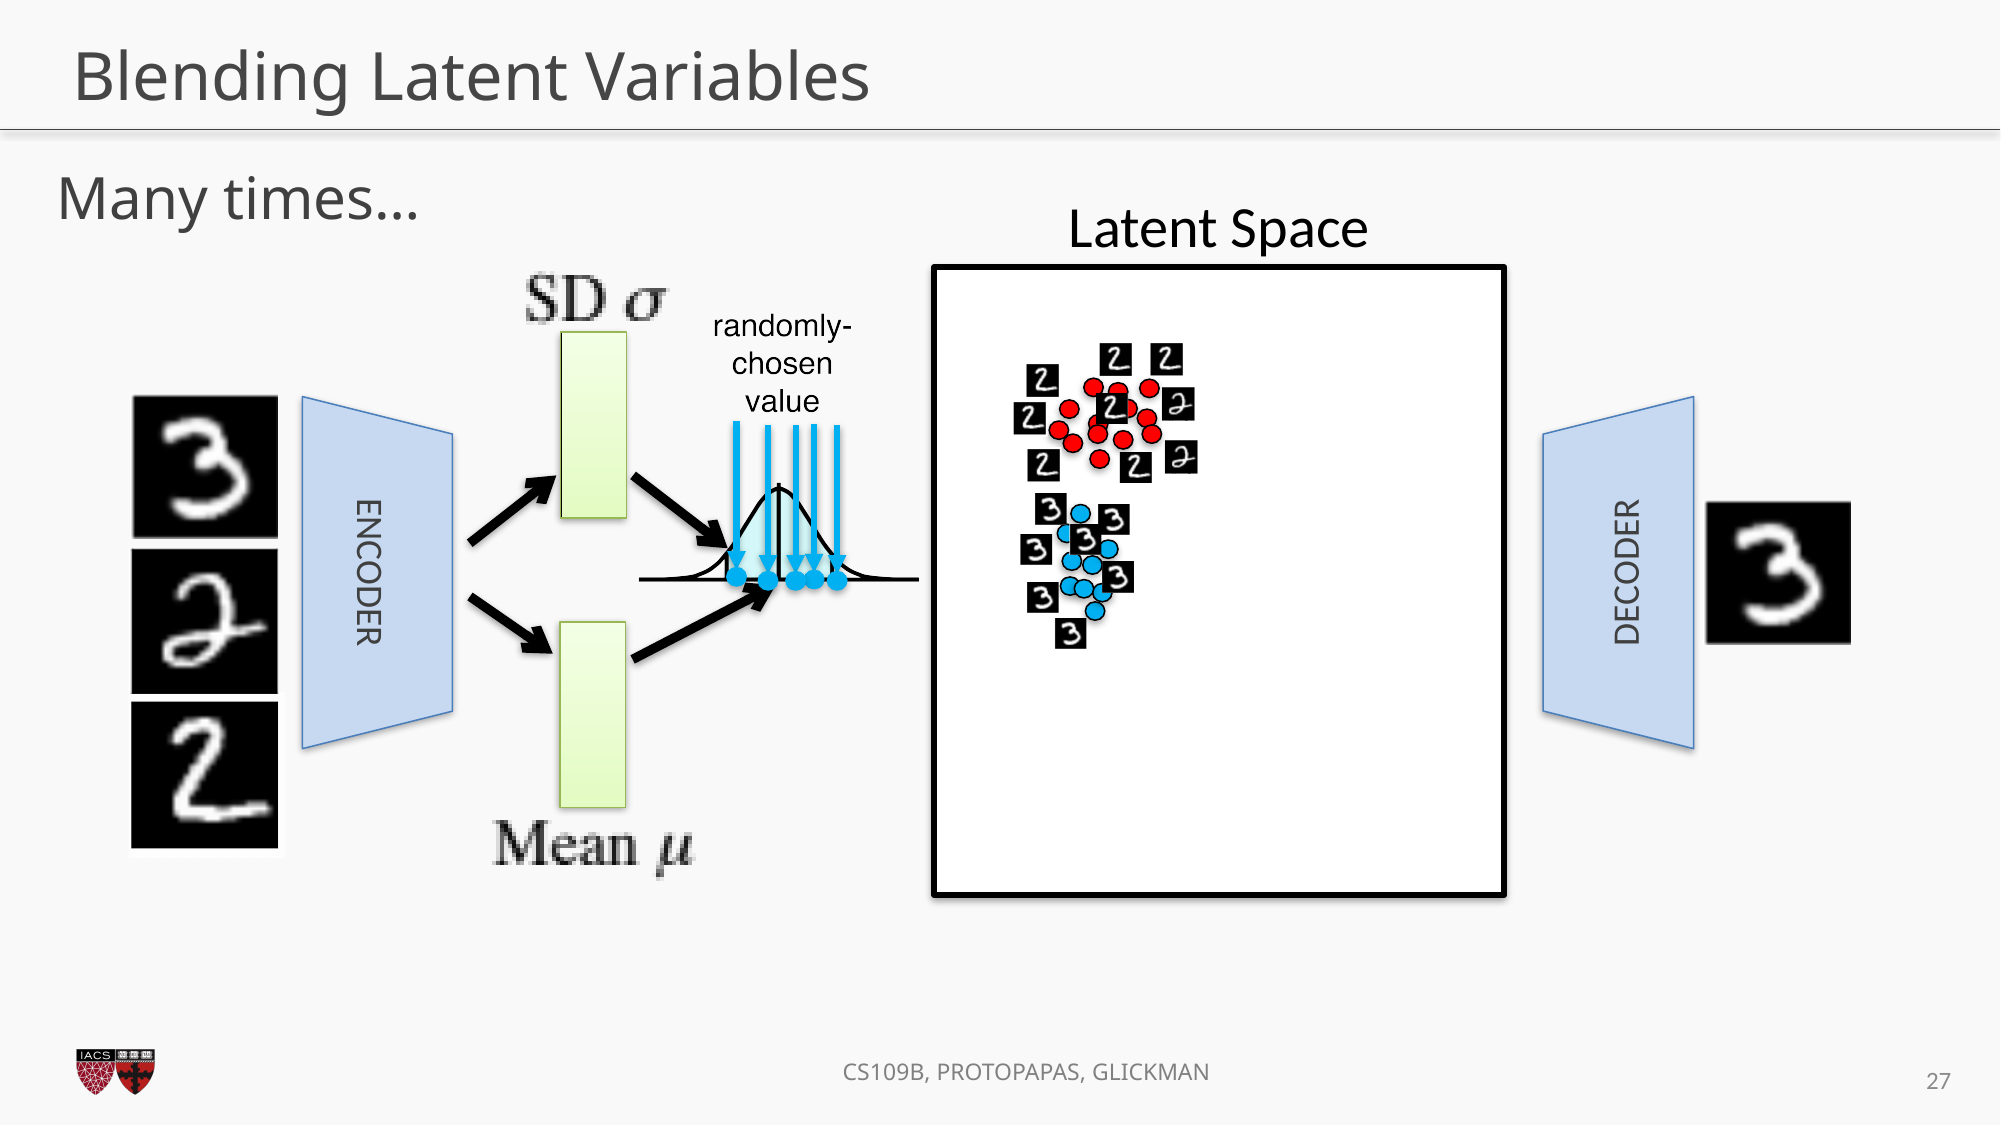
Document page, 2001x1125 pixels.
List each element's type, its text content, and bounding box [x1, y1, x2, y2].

picture [1095, 392, 1129, 424]
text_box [469, 596, 554, 654]
text_box [559, 621, 626, 808]
text_box DECODER [1542, 395, 1695, 750]
text_box [1137, 408, 1155, 427]
slide_number 27 [1500, 1050, 1967, 1110]
text_box [1061, 554, 1078, 572]
text_box [1138, 379, 1158, 399]
picture [1026, 582, 1059, 614]
text_box [1082, 563, 1097, 575]
title Blending Latent Variables [57, 26, 1943, 153]
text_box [632, 585, 776, 660]
picture [1703, 500, 1851, 645]
text_box [1107, 387, 1129, 392]
picture [130, 394, 278, 539]
text_box ENCODER [301, 395, 454, 750]
text_box [1083, 377, 1105, 397]
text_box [632, 475, 728, 549]
picture [624, 447, 733, 586]
text_box [1141, 424, 1163, 445]
picture [674, 297, 964, 424]
picture [739, 447, 765, 585]
text_box [1084, 606, 1106, 621]
picture [1054, 617, 1087, 649]
text_box [933, 266, 1505, 896]
picture [1013, 362, 1061, 437]
picture [1163, 440, 1198, 474]
text_box Many times… [0, 153, 508, 239]
text_box [1056, 533, 1064, 543]
picture [817, 447, 834, 577]
text_box [1073, 503, 1092, 522]
text_box [1106, 544, 1119, 560]
text_box [1133, 399, 1139, 417]
picture [1020, 534, 1053, 566]
text_box [1060, 576, 1078, 596]
picture [800, 447, 810, 554]
text_box [1096, 599, 1108, 603]
picture [1099, 341, 1134, 379]
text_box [484, 812, 701, 890]
picture [1026, 447, 1062, 484]
picture [1160, 387, 1195, 421]
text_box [519, 259, 675, 330]
picture [75, 1049, 155, 1095]
picture [1149, 341, 1185, 378]
text_box Latent Space [950, 181, 1489, 267]
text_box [469, 475, 557, 544]
text_box [1112, 431, 1134, 450]
text_box [1073, 578, 1095, 599]
picture [1069, 504, 1130, 555]
picture [1119, 451, 1153, 484]
text_box [1087, 426, 1109, 445]
text_box [1058, 399, 1080, 420]
text_box [1089, 449, 1111, 469]
picture [799, 558, 811, 573]
picture [1034, 493, 1067, 525]
text_box [1065, 433, 1084, 454]
text_box [1052, 420, 1070, 441]
picture [771, 447, 793, 586]
picture [840, 447, 927, 586]
picture [1101, 561, 1135, 593]
text_box [560, 338, 627, 519]
picture [128, 548, 286, 859]
